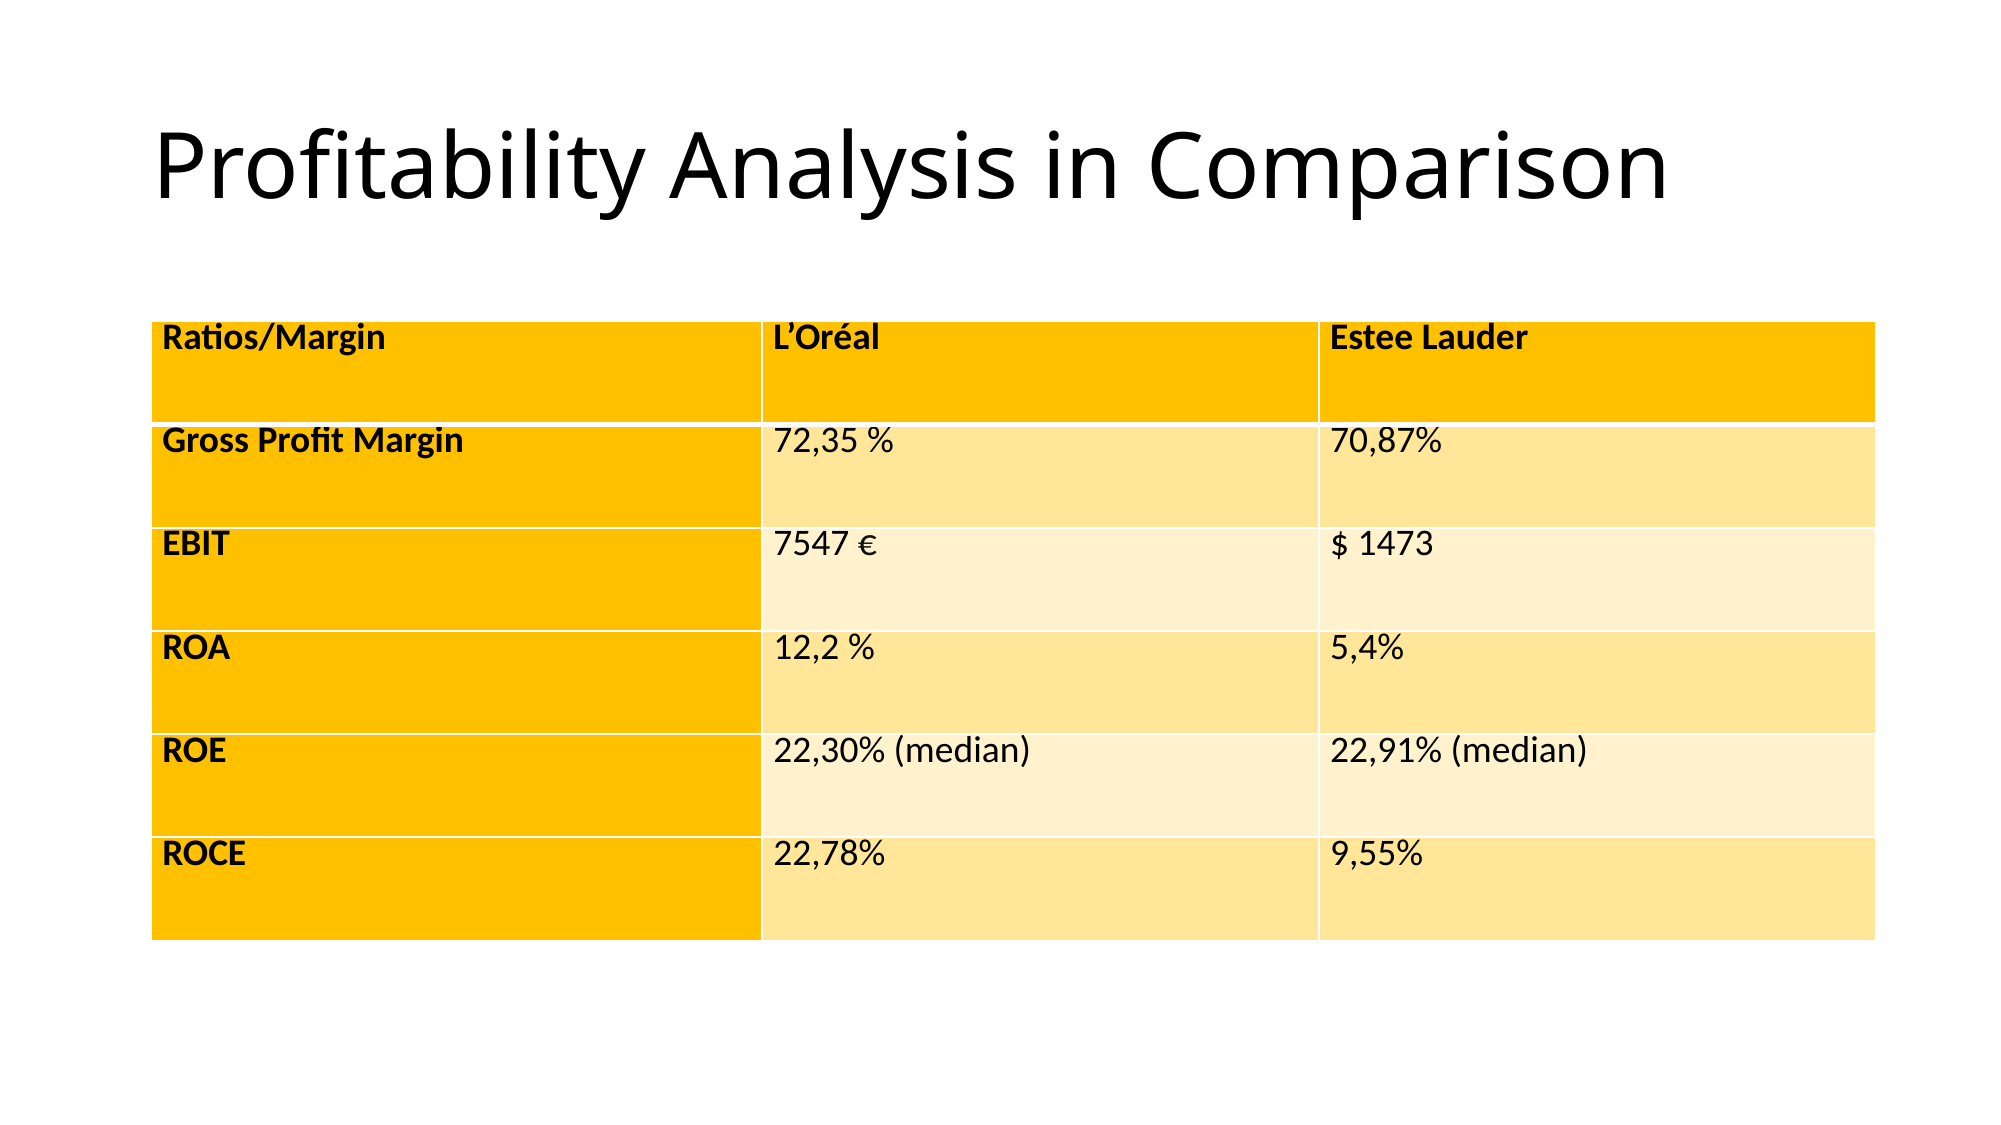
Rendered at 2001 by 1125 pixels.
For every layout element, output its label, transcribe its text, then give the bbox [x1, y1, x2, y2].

text_box [788, 724, 1239, 786]
table_cell $ 1473 [1320, 529, 1875, 630]
table_cell Gross Profit Margin [152, 427, 761, 527]
table_cell 7547 € [763, 529, 1318, 630]
table_cell EBIT [152, 529, 761, 630]
table_cell ROE [152, 735, 761, 836]
table_cell 70,87% [1320, 427, 1875, 527]
table_cell 9,55% [1320, 838, 1875, 940]
table_header L’Oréal [763, 322, 1318, 422]
table_cell 72,35 % [763, 427, 1318, 527]
table_cell ROA [152, 632, 761, 733]
title Profitability Analysis in Comparison [137, 59, 1863, 278]
table_header Estee Lauder [1320, 322, 1875, 422]
table_cell 22,91% (median) [1320, 735, 1875, 836]
table_cell 22,30% (median) [763, 735, 1318, 836]
table_cell ROCE [152, 838, 761, 940]
table_header Ratios/Margin [152, 322, 761, 422]
table_cell 5,4% [1320, 632, 1875, 733]
table_cell 12,2 % [763, 632, 1318, 733]
table_cell 22,78% [763, 838, 1318, 940]
